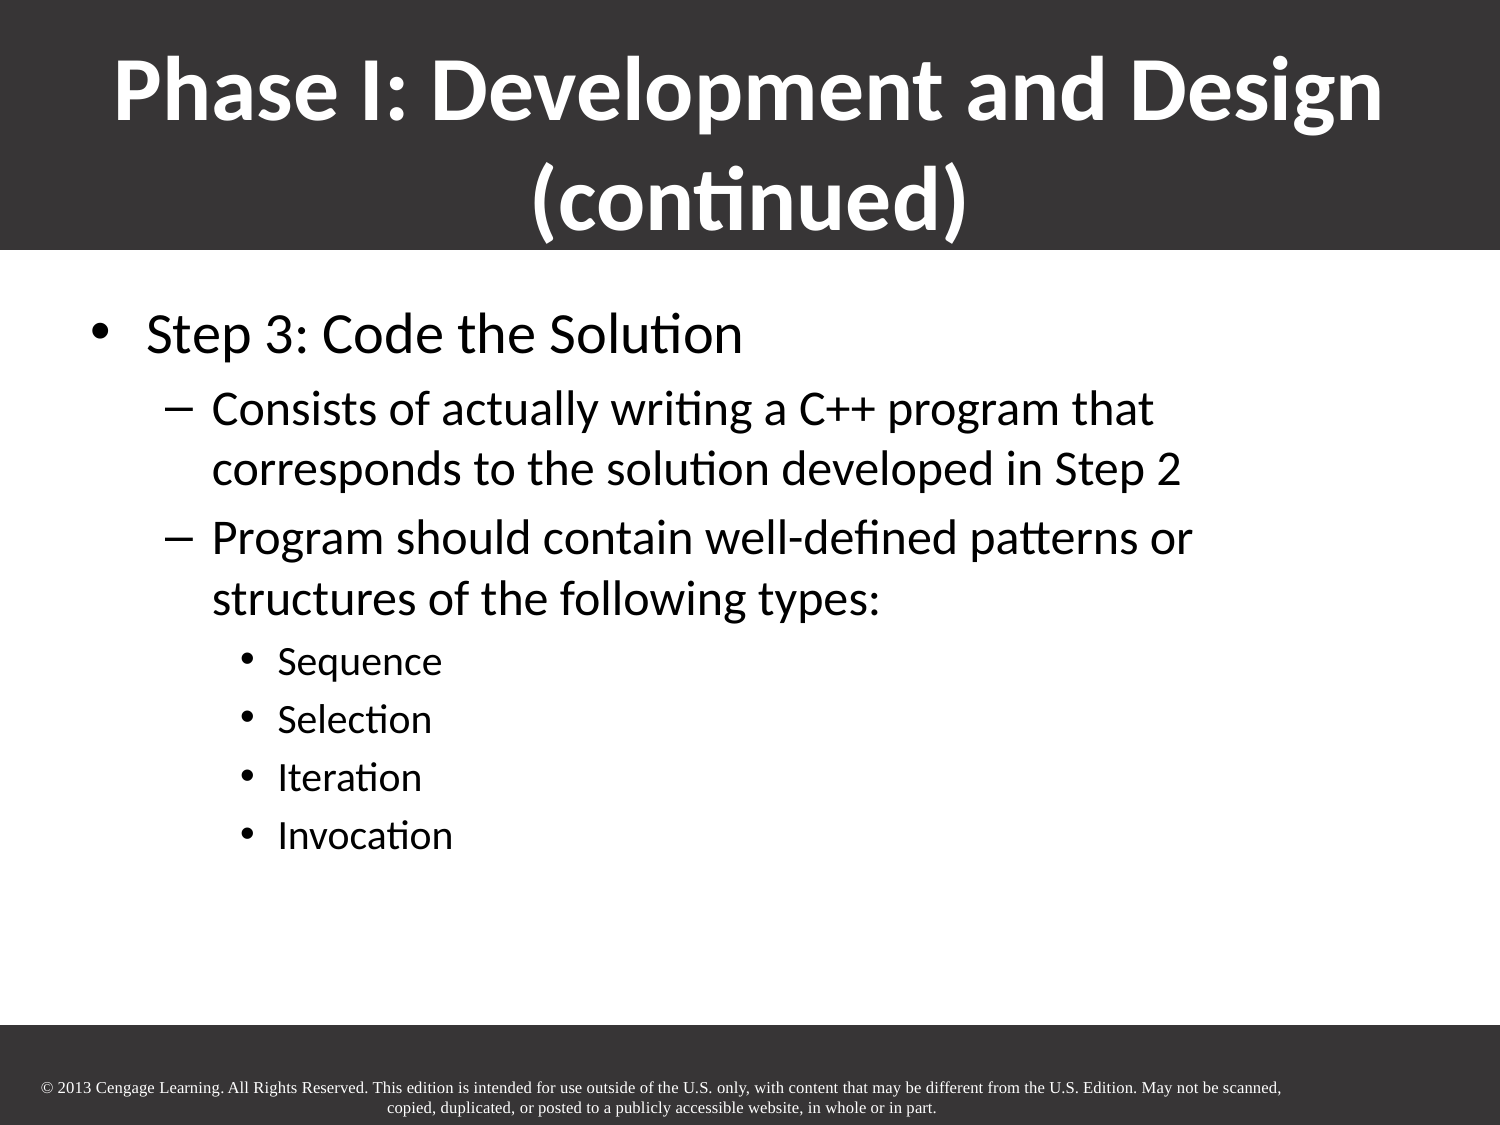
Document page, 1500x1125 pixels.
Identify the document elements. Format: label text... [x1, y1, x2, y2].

footer [0, 1065, 1163, 1125]
list Step 3: Code the Solution Consists of actually writing a C++ program that corresponds to the solution developed in Step 2 Program should contain well-defined patterns or structures of the following types: Sequence Selection Iteration Invocation [75, 287, 1425, 1005]
title Phase I: Development and Design (continued) [75, 45, 1425, 233]
text_box © 2013 Cengage Learning. All Rights Reserved. This edition is intended for use outside of the U.S. only, with content that may be different from the U.S. Edition. May not be scanned, copied, duplicated, or posted to a publicly accessible website, in whole or in part. [1163, 1069, 1325, 1125]
